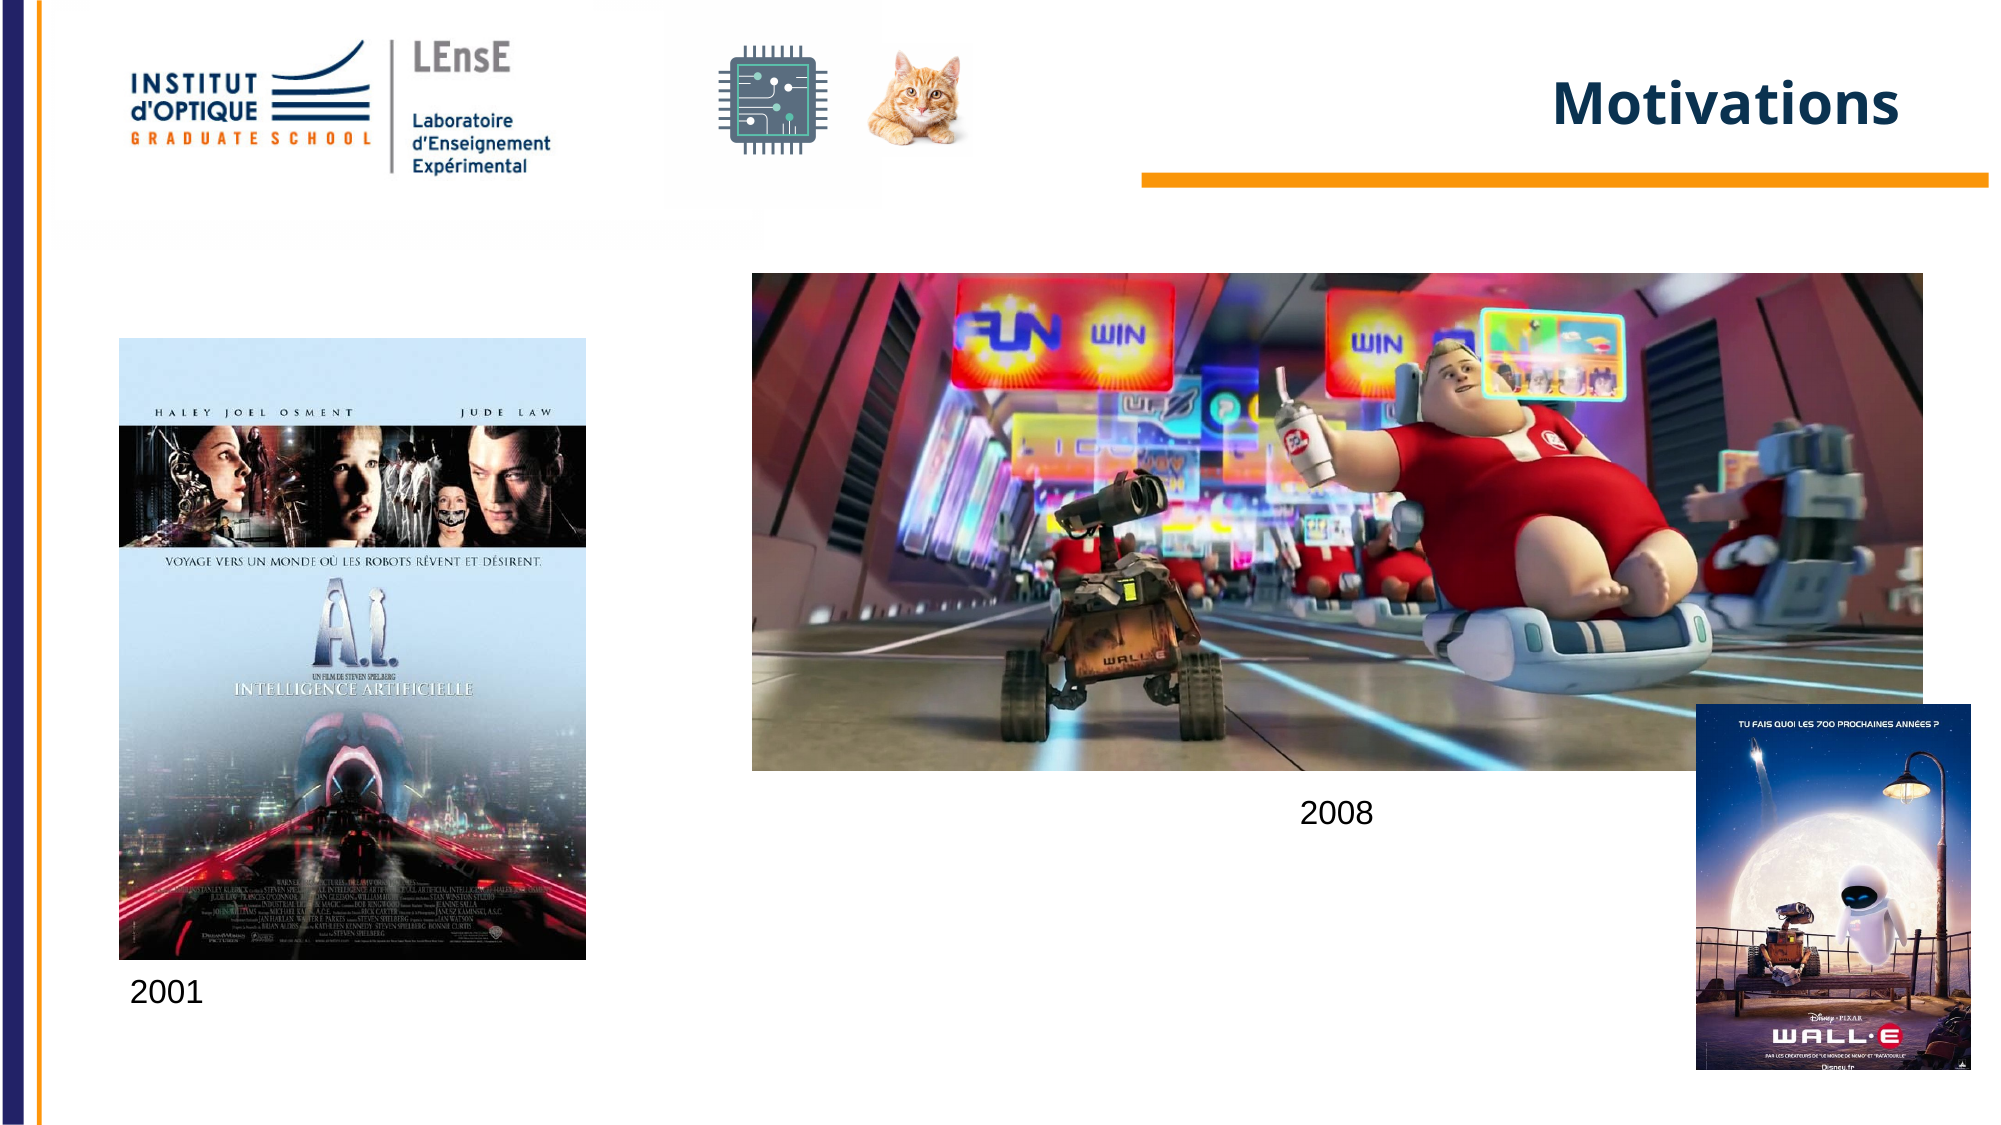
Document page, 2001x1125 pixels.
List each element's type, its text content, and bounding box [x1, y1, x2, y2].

text_box 2008 [1285, 783, 1559, 839]
text_box [1141, 172, 1989, 188]
picture [752, 273, 1971, 1070]
title Motivations [974, 45, 1916, 158]
picture [119, 337, 586, 960]
text_box 2001 [115, 964, 389, 1018]
picture [51, 0, 973, 250]
text_box [55, 11, 752, 220]
